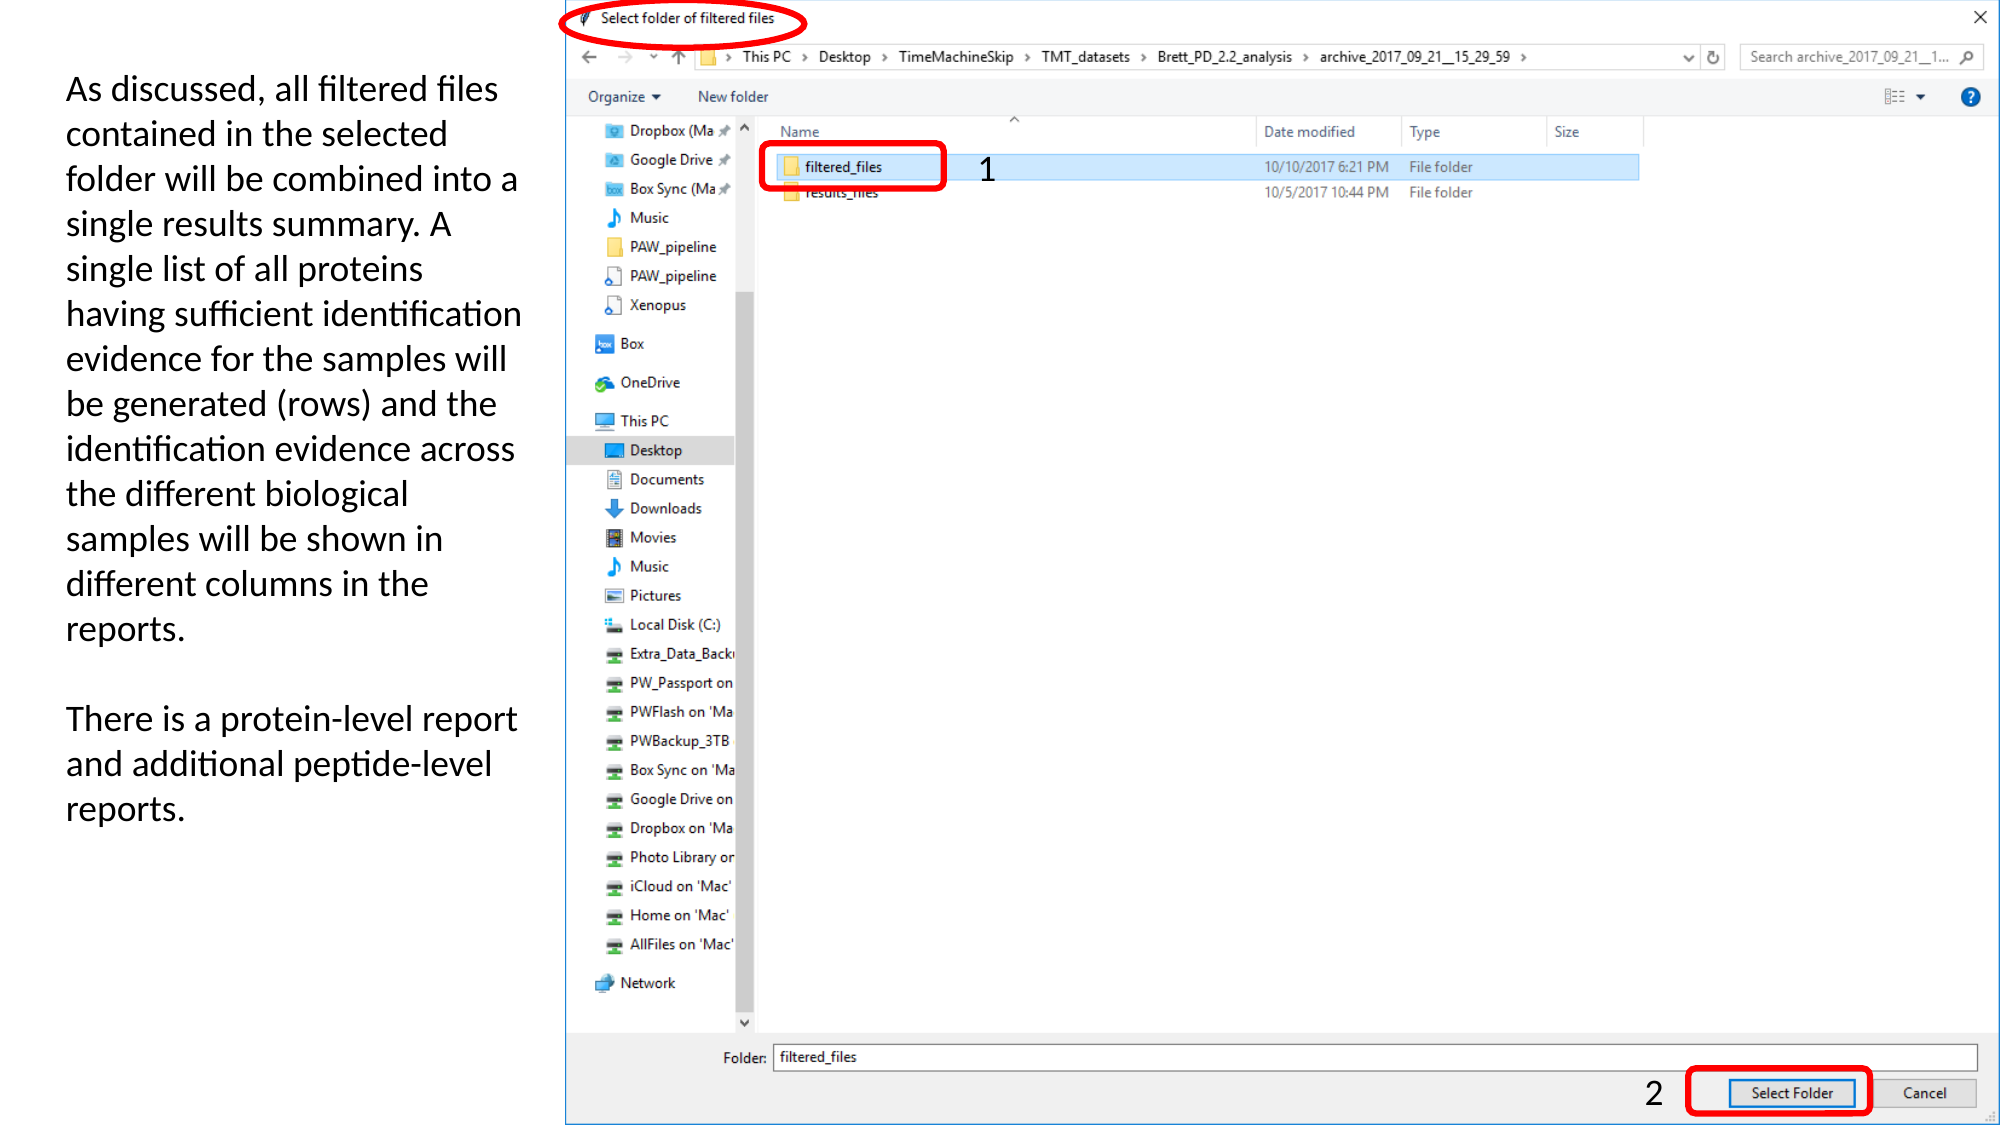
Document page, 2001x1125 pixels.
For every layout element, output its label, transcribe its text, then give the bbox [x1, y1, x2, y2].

text_box [560, 16, 565, 31]
text_box As discussed, all filtered files contained in the selected folder will be combined into a single results summary. A single list of all proteins having sufficient identification evidence for the samples will be generated (rows) and the identification evidence across the different biological samples will be shown in different columns in the reports. There is a protein-level report and additional peptide-level reports. [51, 57, 547, 837]
picture [565, 0, 2000, 1125]
